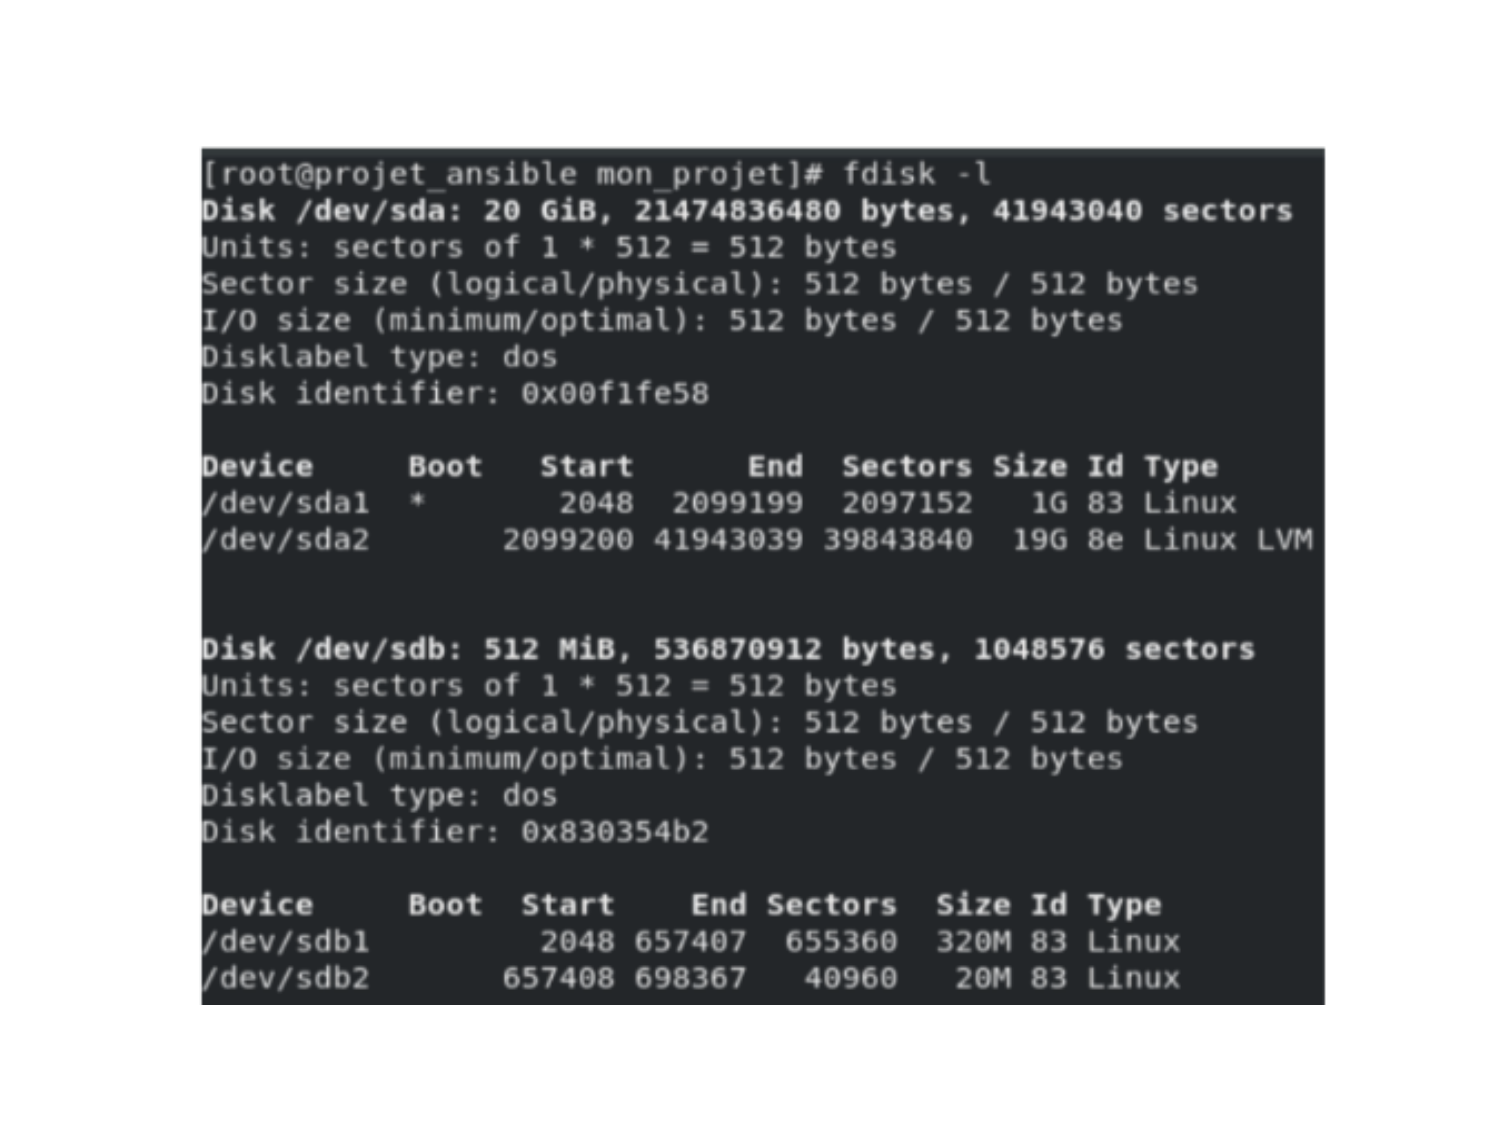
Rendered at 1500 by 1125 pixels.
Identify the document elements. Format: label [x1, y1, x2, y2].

list [75, 86, 1425, 1005]
picture [198, 145, 1330, 1006]
